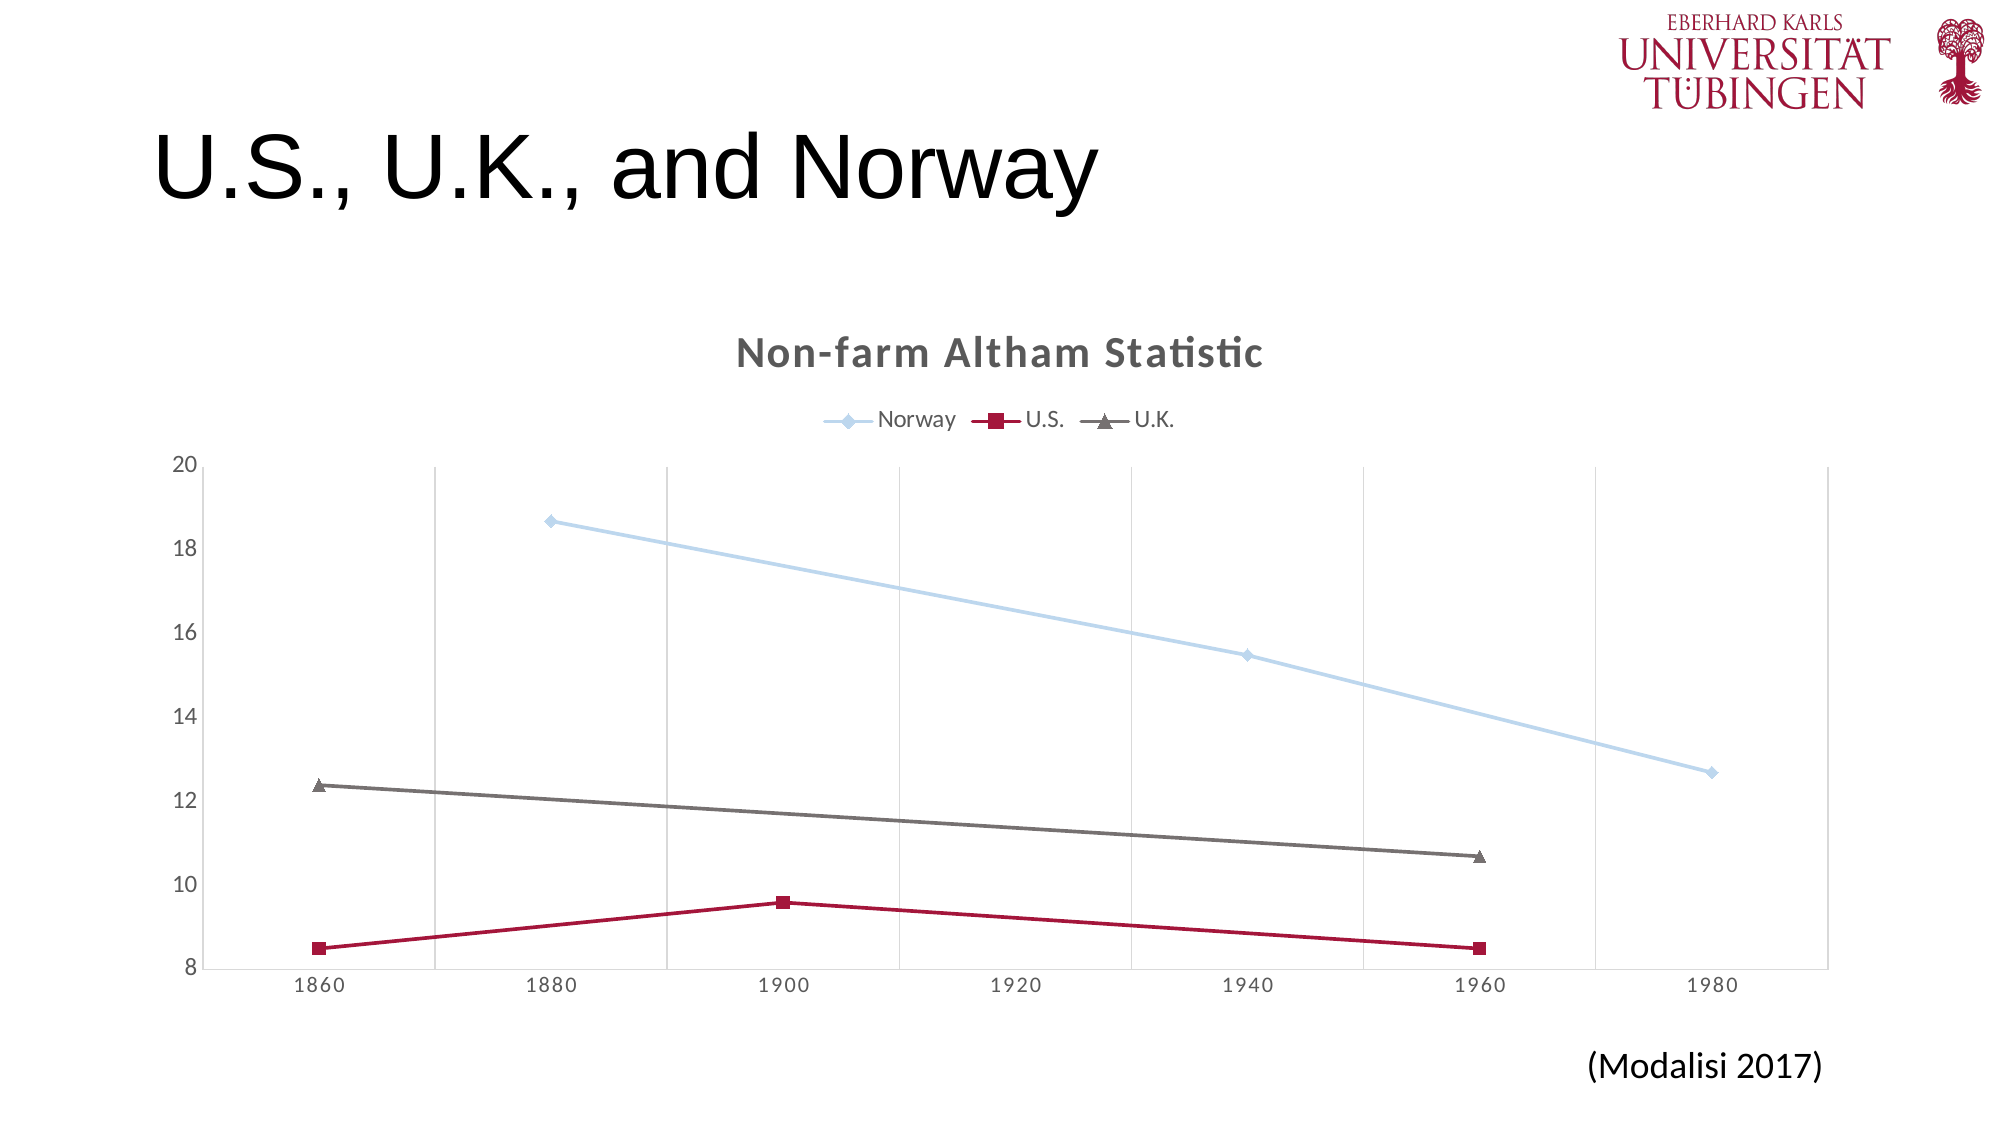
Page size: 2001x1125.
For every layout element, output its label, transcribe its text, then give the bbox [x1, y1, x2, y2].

text_box (Modalisi 2017) [1571, 1033, 1949, 1093]
title U.S., U.K., and Norway [137, 59, 1863, 278]
picture [1611, 0, 1989, 121]
chart [137, 299, 1863, 1014]
